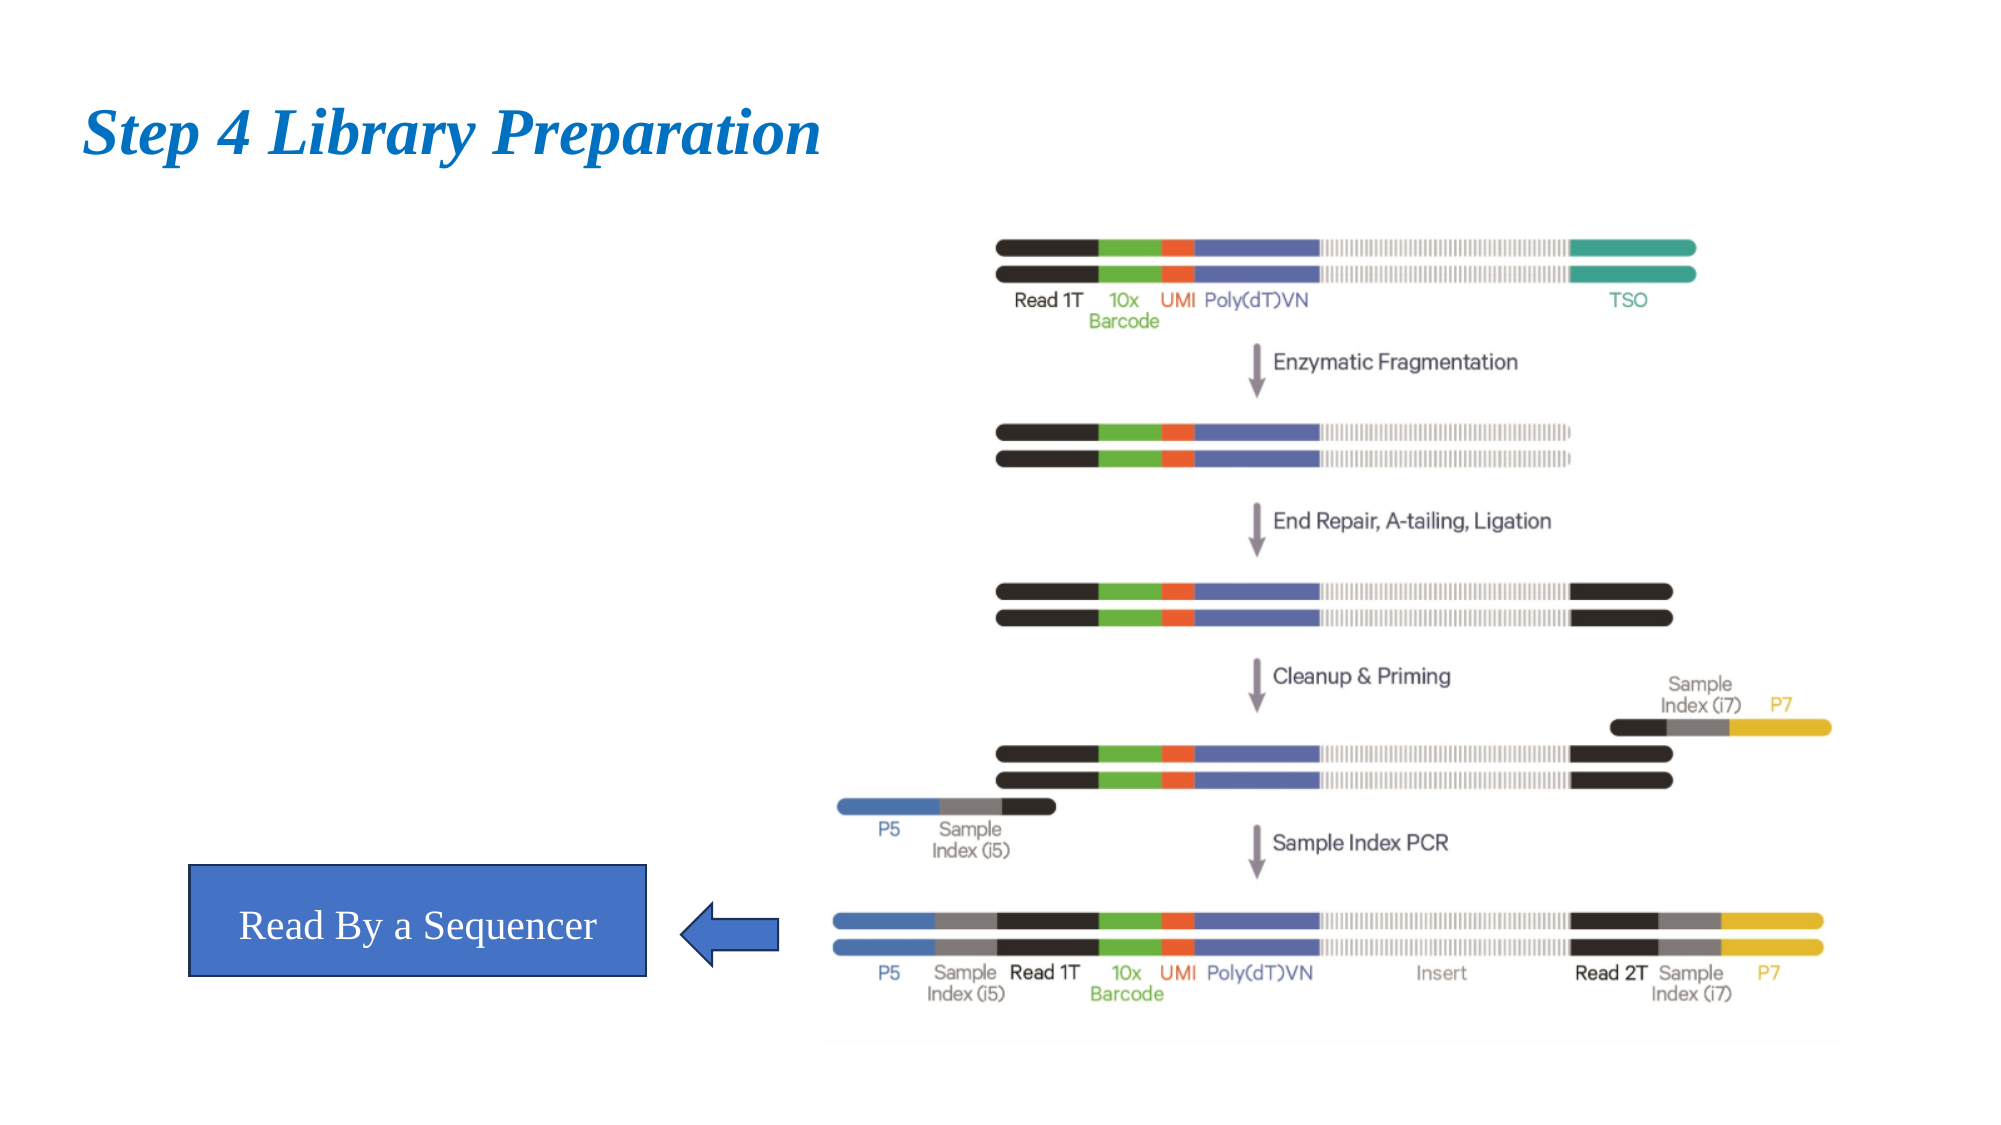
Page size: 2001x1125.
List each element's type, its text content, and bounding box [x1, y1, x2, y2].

picture [826, 221, 1841, 1042]
text_box [679, 900, 780, 969]
text_box Step 4 Library Preparation [67, 80, 927, 221]
text_box Read By a Sequencer [188, 864, 647, 977]
